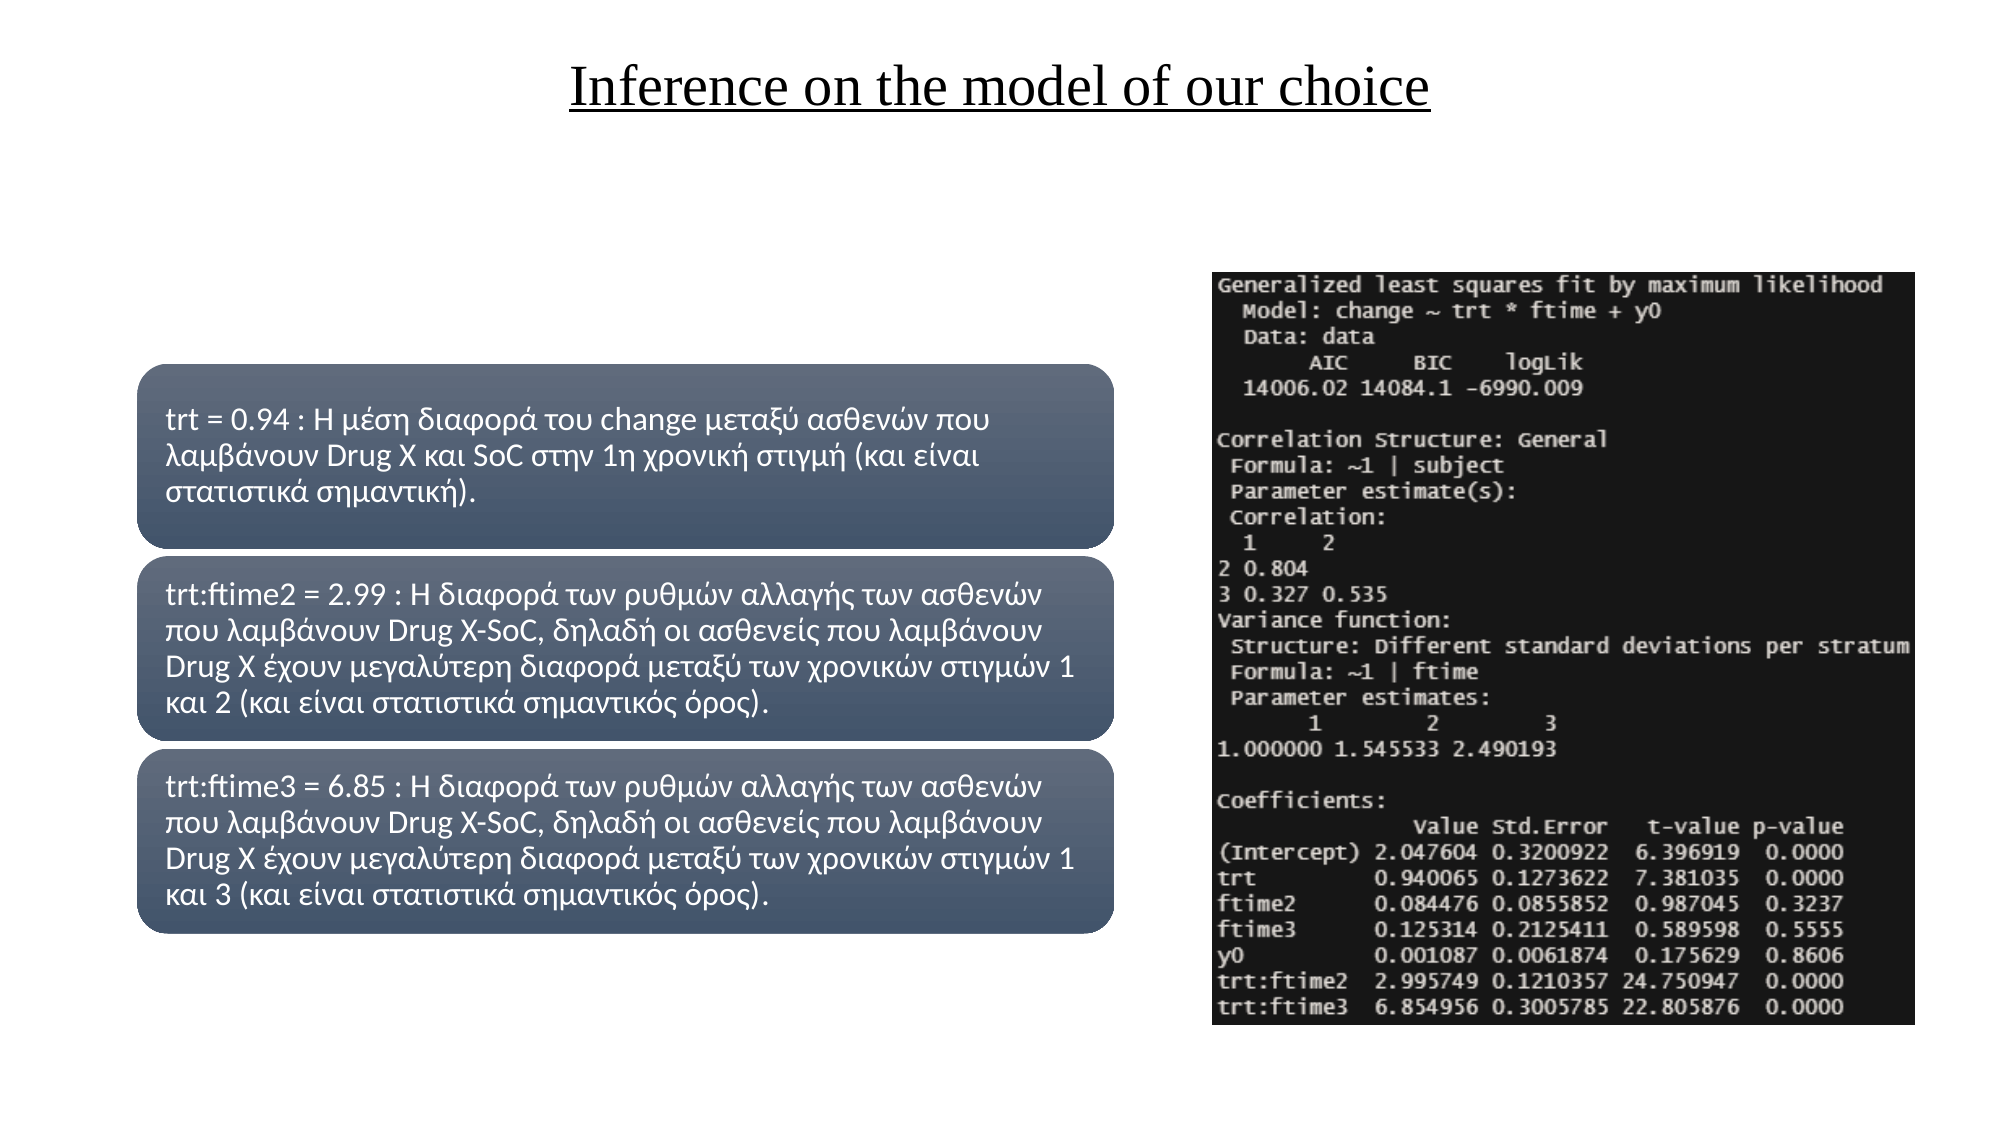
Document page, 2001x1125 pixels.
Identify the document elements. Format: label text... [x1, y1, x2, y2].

title Inference on the model of our choice [137, 11, 1863, 162]
picture [1212, 272, 1915, 1025]
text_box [137, 341, 1115, 956]
text_box [125, 253, 1173, 938]
